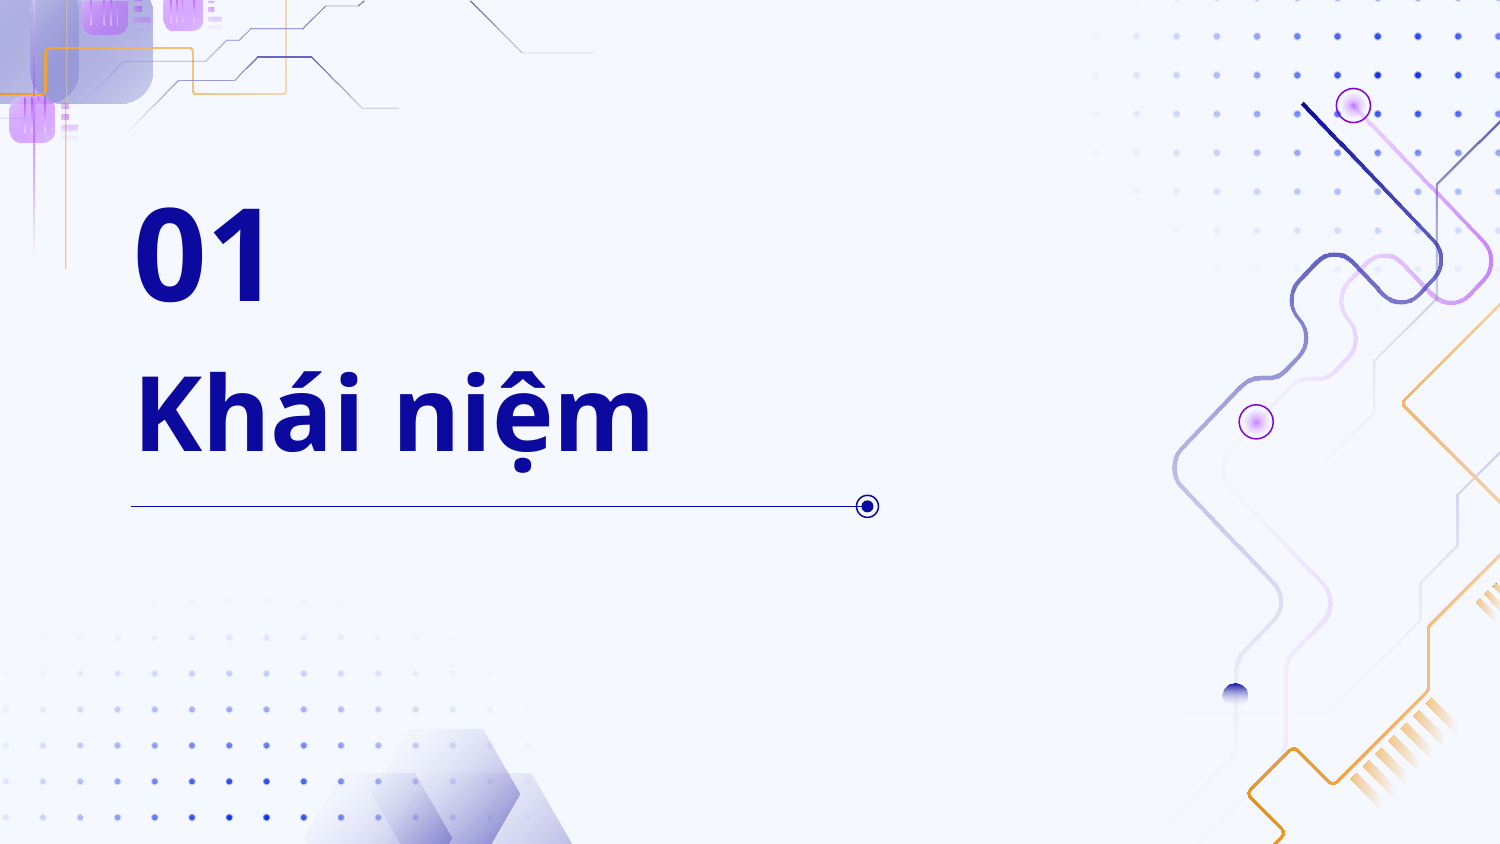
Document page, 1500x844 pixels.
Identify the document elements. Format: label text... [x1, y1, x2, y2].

title 01 [118, 168, 398, 332]
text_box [0, 549, 583, 844]
title Khái niệm [118, 341, 1037, 480]
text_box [1063, 0, 1500, 844]
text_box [130, 495, 879, 518]
